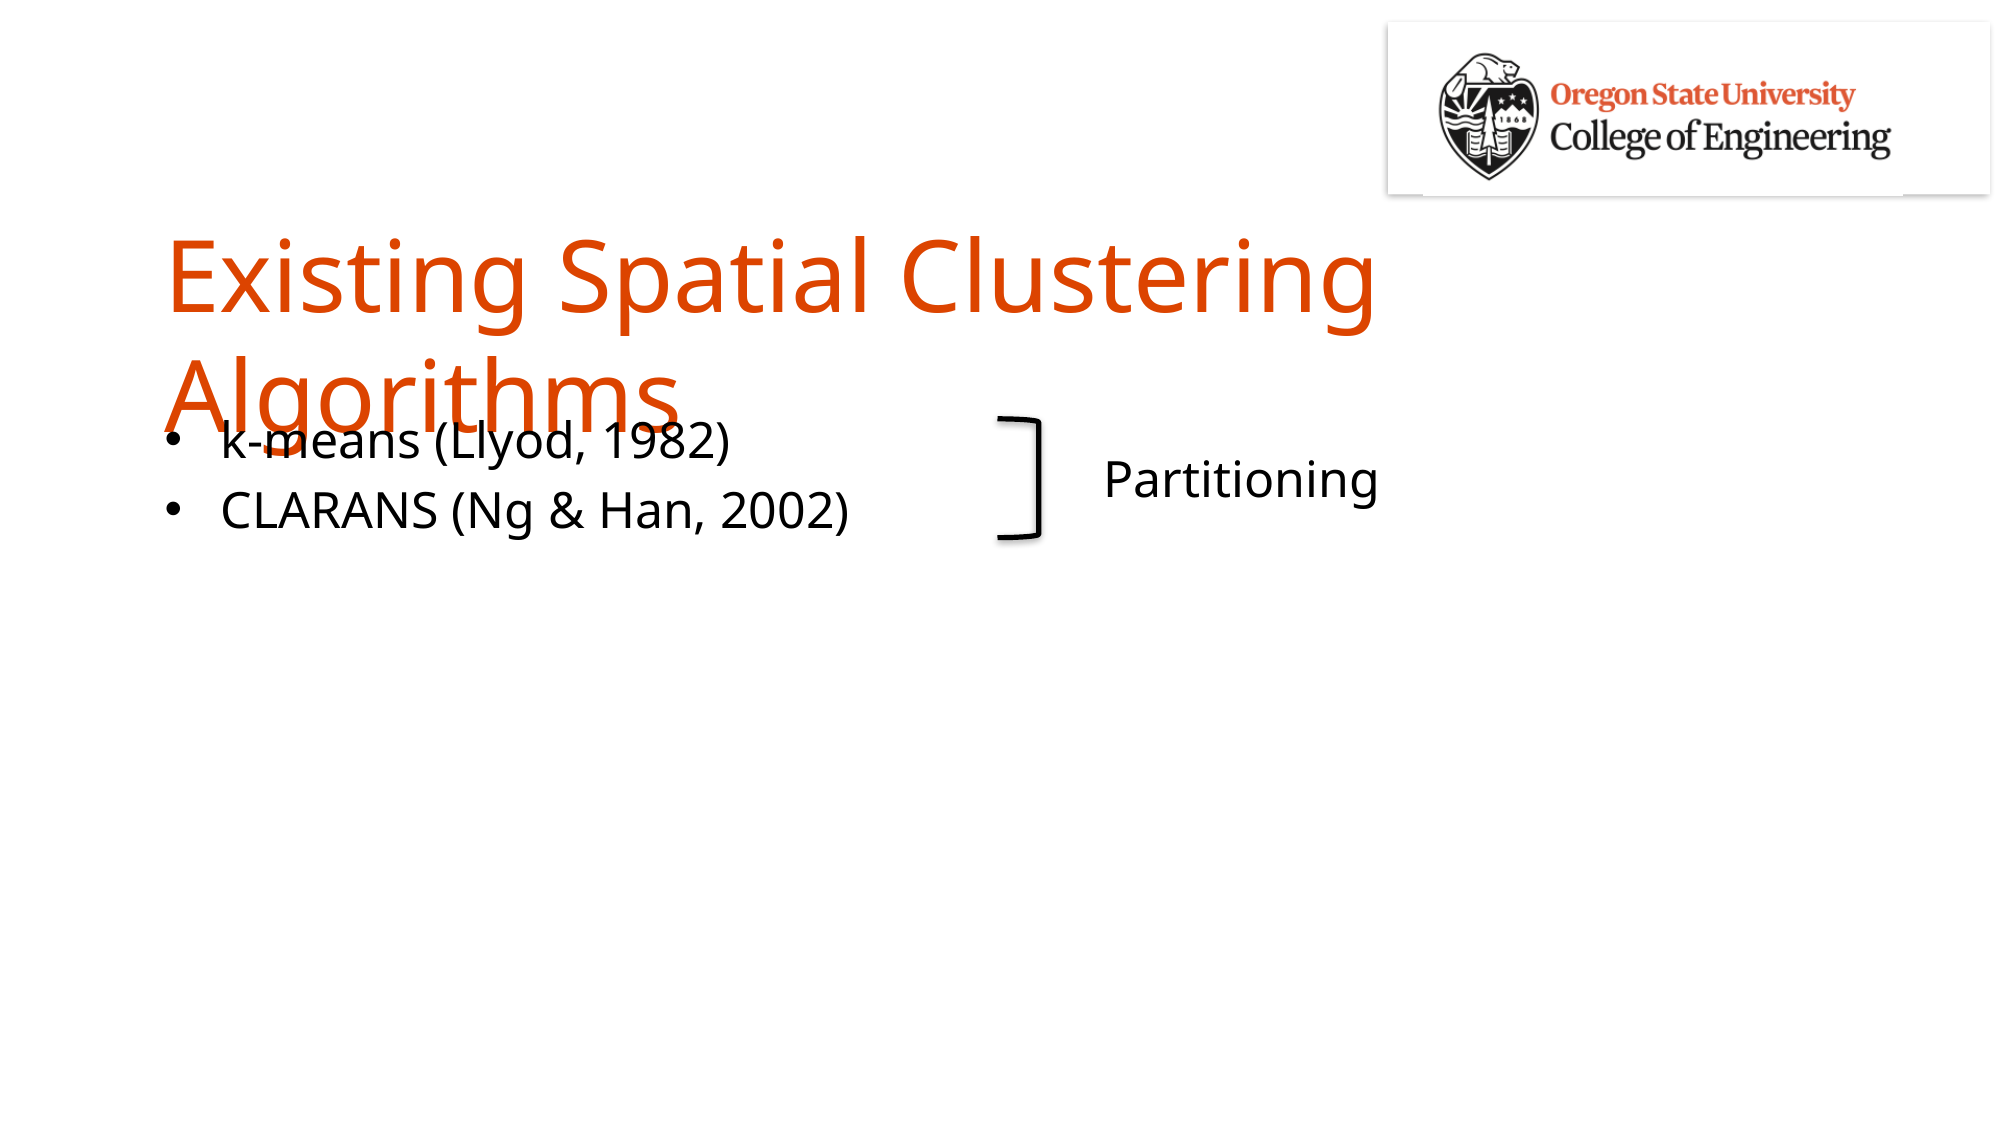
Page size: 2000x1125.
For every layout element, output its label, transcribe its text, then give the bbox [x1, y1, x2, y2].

list k-means (Llyod, 1982) CLARANS (Ng & Han, 2002) [149, 400, 1850, 1005]
text_box [1387, 21, 1991, 195]
text_box [997, 416, 1041, 540]
text_box Partitioning [1089, 440, 1758, 516]
title Existing Spatial Clustering Algorithms [149, 205, 1850, 400]
picture [1423, 43, 1903, 197]
